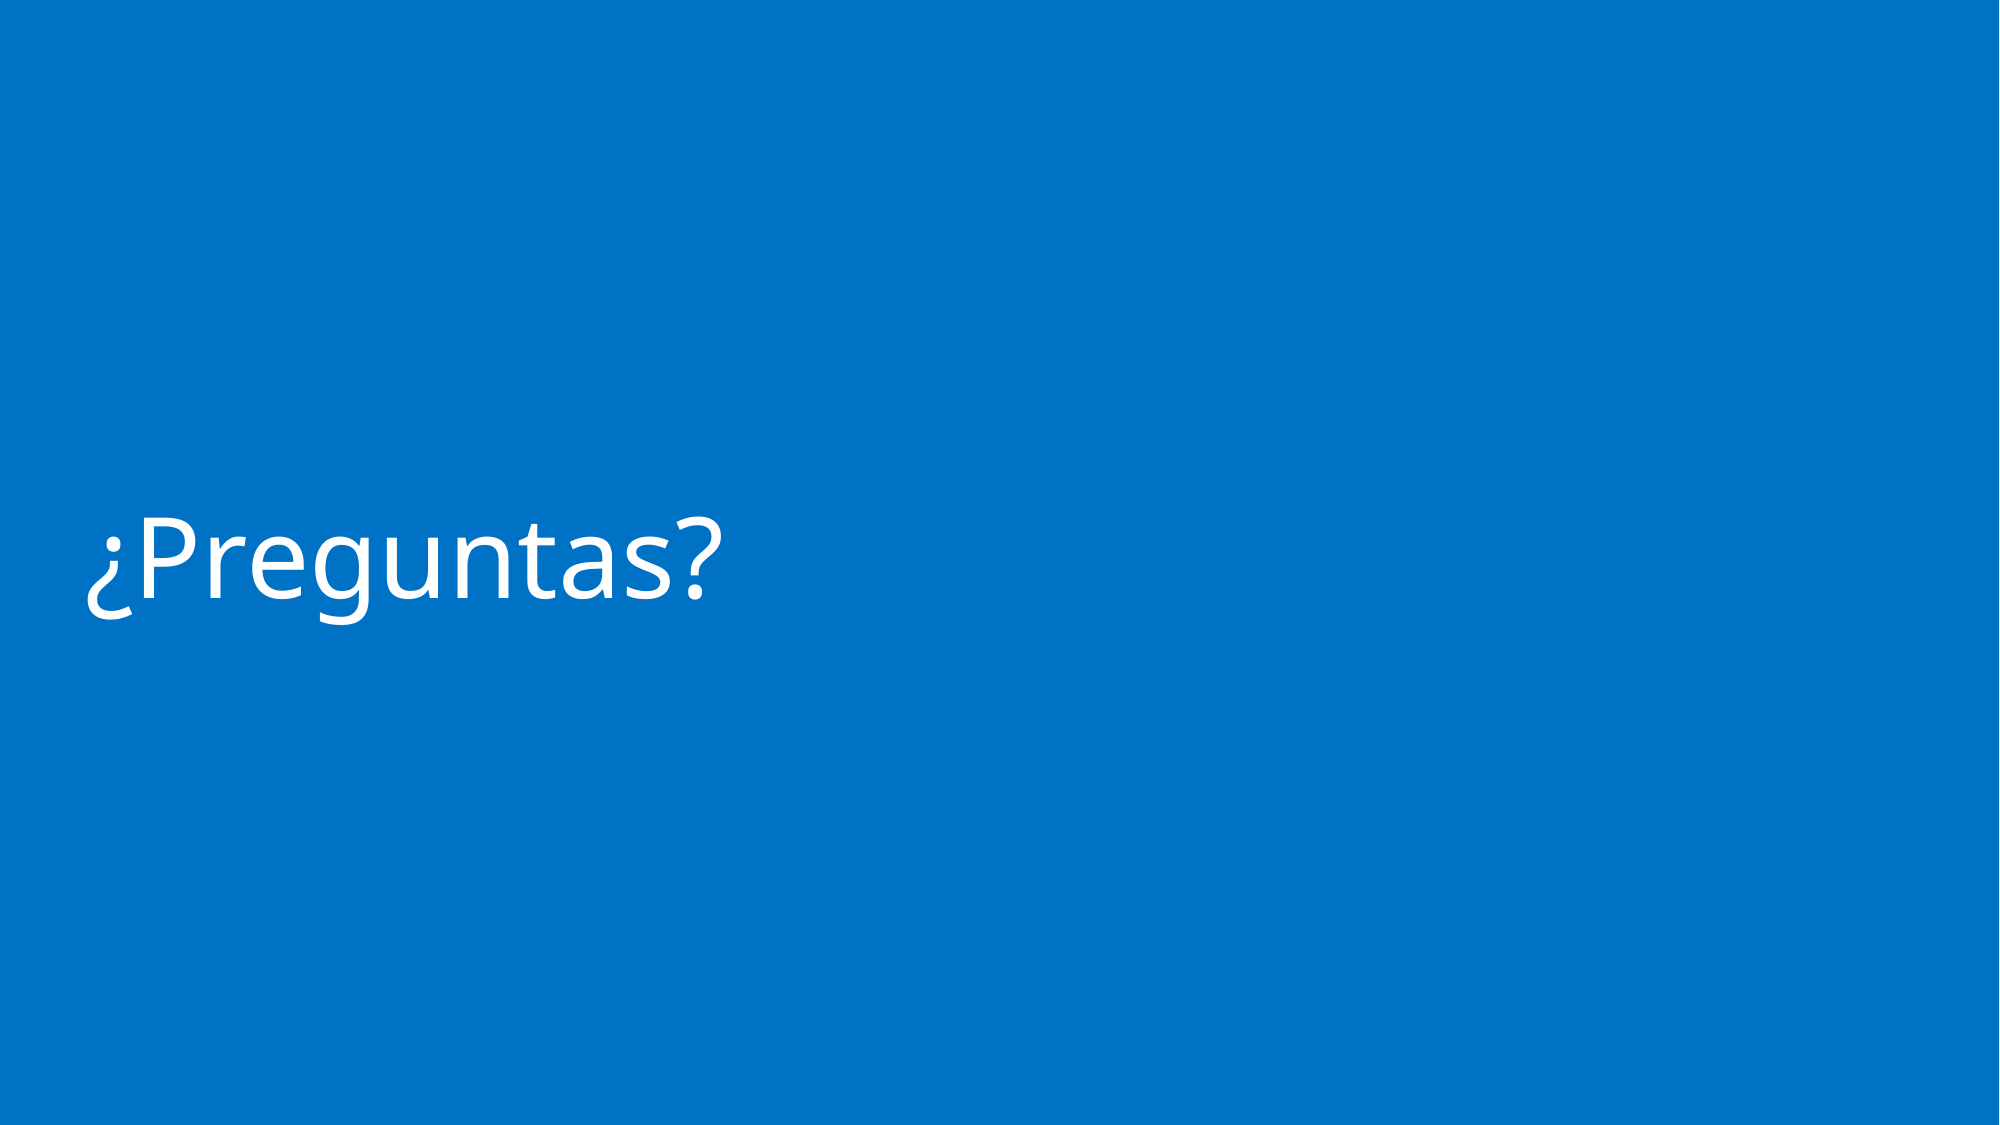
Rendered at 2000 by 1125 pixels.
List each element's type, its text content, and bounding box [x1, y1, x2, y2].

title ¿Preguntas? [85, 501, 1914, 624]
